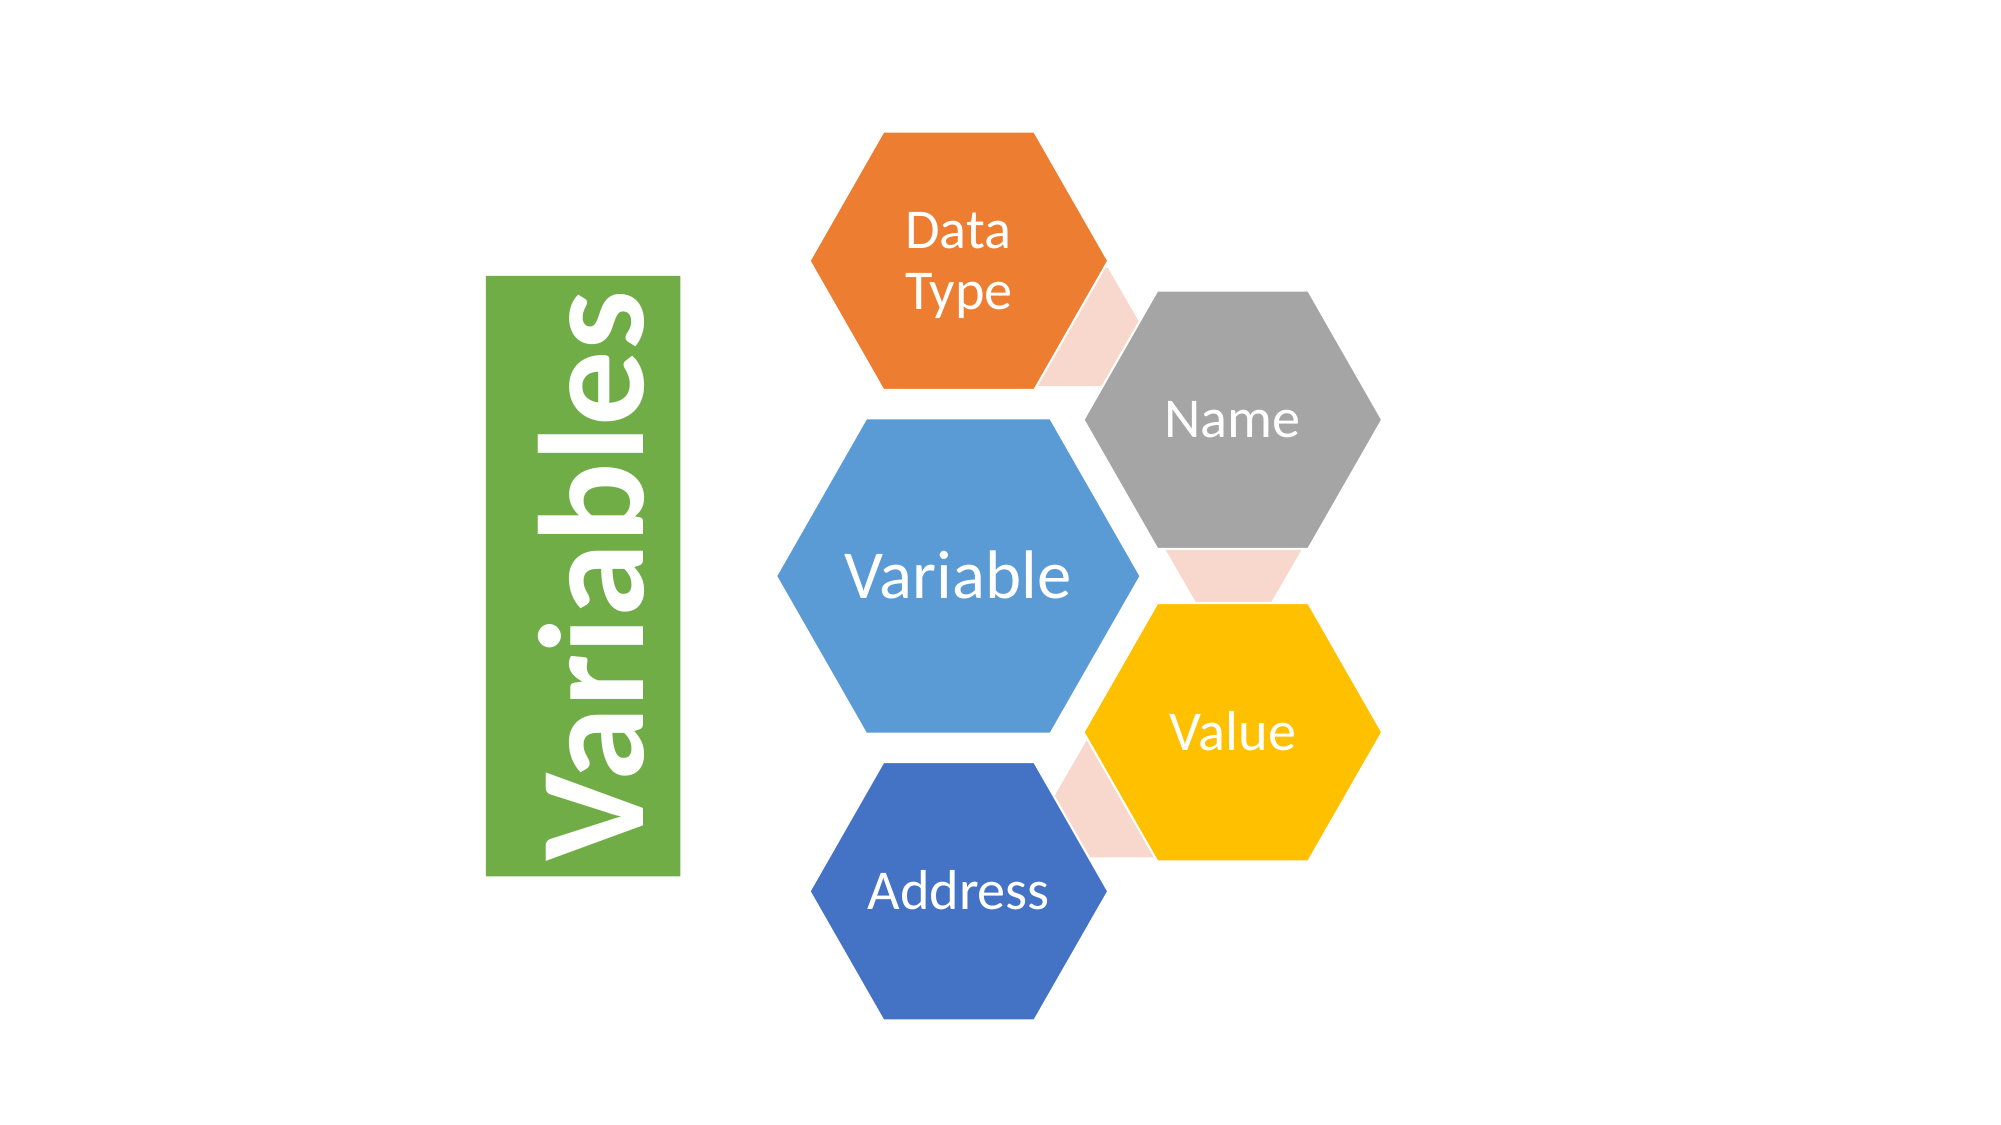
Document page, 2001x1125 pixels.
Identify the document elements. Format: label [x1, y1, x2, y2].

text_box [417, 131, 1742, 1021]
